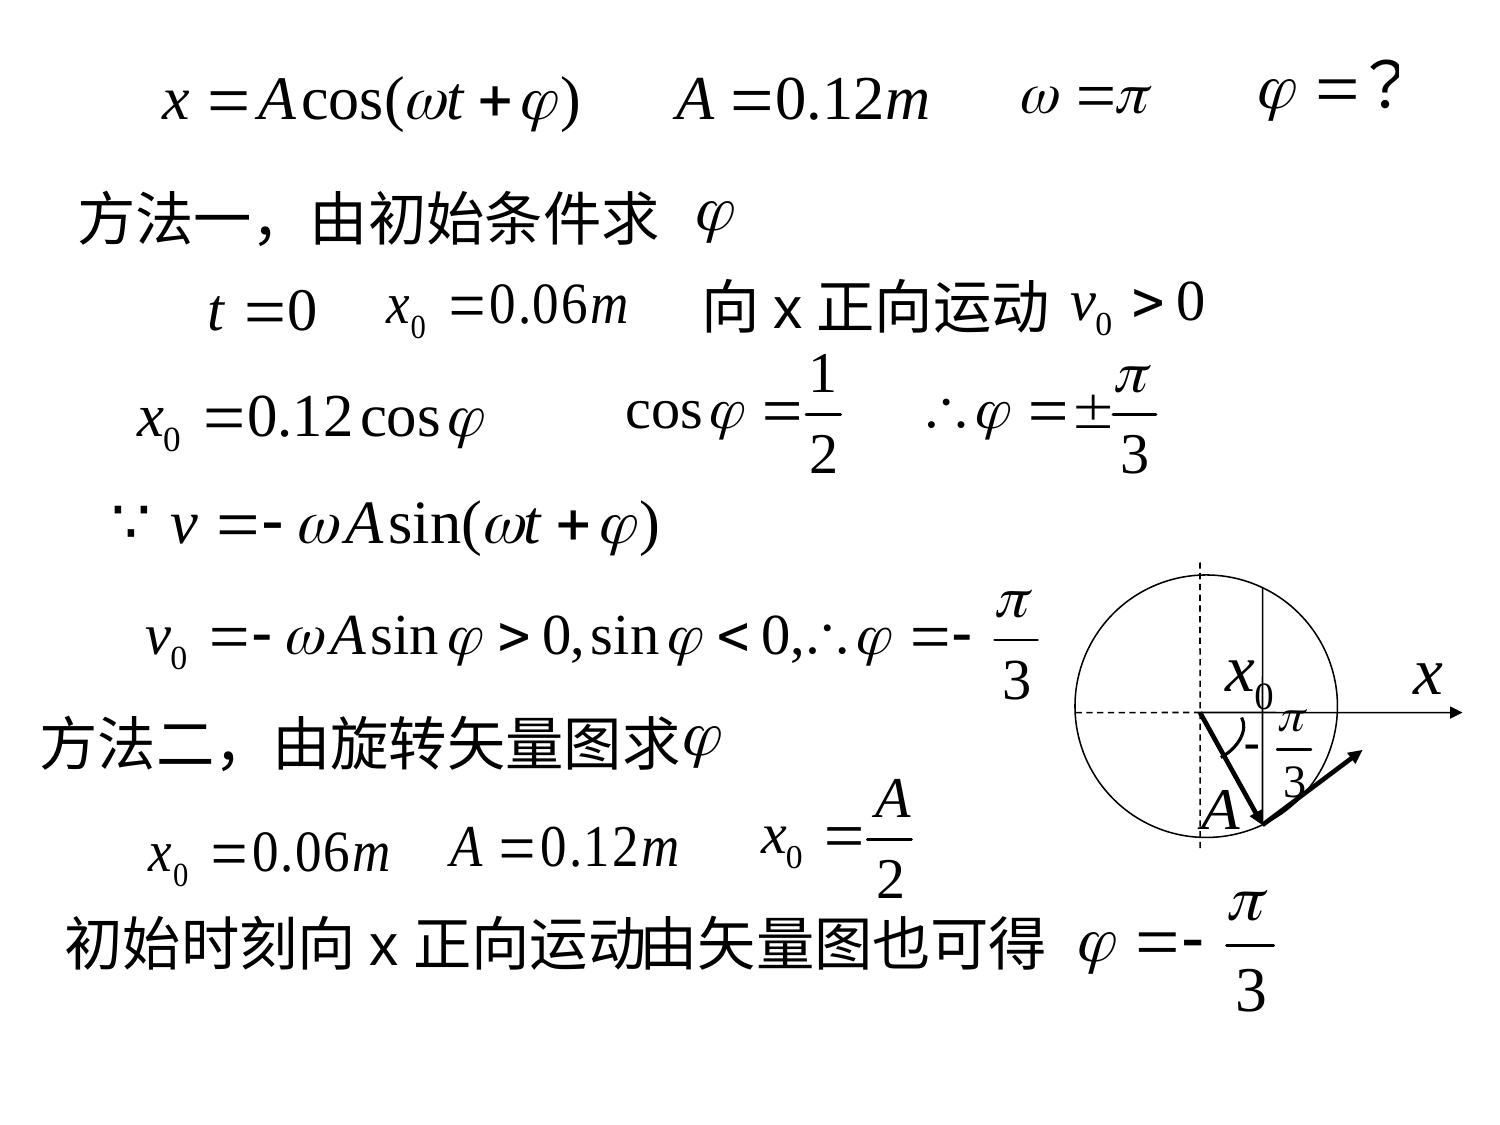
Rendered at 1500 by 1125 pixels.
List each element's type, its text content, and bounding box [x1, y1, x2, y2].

text_box [1251, 808, 1262, 825]
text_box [749, 762, 920, 909]
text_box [662, 62, 944, 136]
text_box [1212, 624, 1286, 726]
text_box [1074, 574, 1262, 837]
text_box 方法一，由初始条件求 [62, 174, 888, 260]
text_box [1249, 49, 1399, 135]
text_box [1237, 687, 1323, 808]
text_box [1323, 709, 1463, 719]
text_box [687, 187, 747, 257]
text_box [137, 812, 402, 898]
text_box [374, 265, 639, 350]
text_box 由矢量图也可得 [624, 900, 1069, 985]
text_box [674, 712, 734, 782]
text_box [1187, 774, 1244, 837]
text_box 向x正向运动 [686, 262, 1062, 337]
text_box 初始时刻向x正向运动 [50, 900, 624, 985]
text_box 方法二，由旋转矢量图求 [24, 699, 850, 785]
text_box [1323, 750, 1363, 780]
text_box [1263, 808, 1283, 823]
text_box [199, 274, 326, 346]
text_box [1012, 74, 1167, 129]
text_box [124, 374, 495, 467]
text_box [112, 487, 670, 570]
text_box [1323, 713, 1338, 767]
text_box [149, 62, 590, 145]
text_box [137, 562, 1050, 713]
text_box [1208, 726, 1237, 758]
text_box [1399, 649, 1456, 712]
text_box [1062, 262, 1214, 350]
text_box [437, 812, 692, 879]
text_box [1069, 860, 1288, 1025]
text_box [1263, 587, 1338, 712]
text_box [537, 337, 1251, 487]
